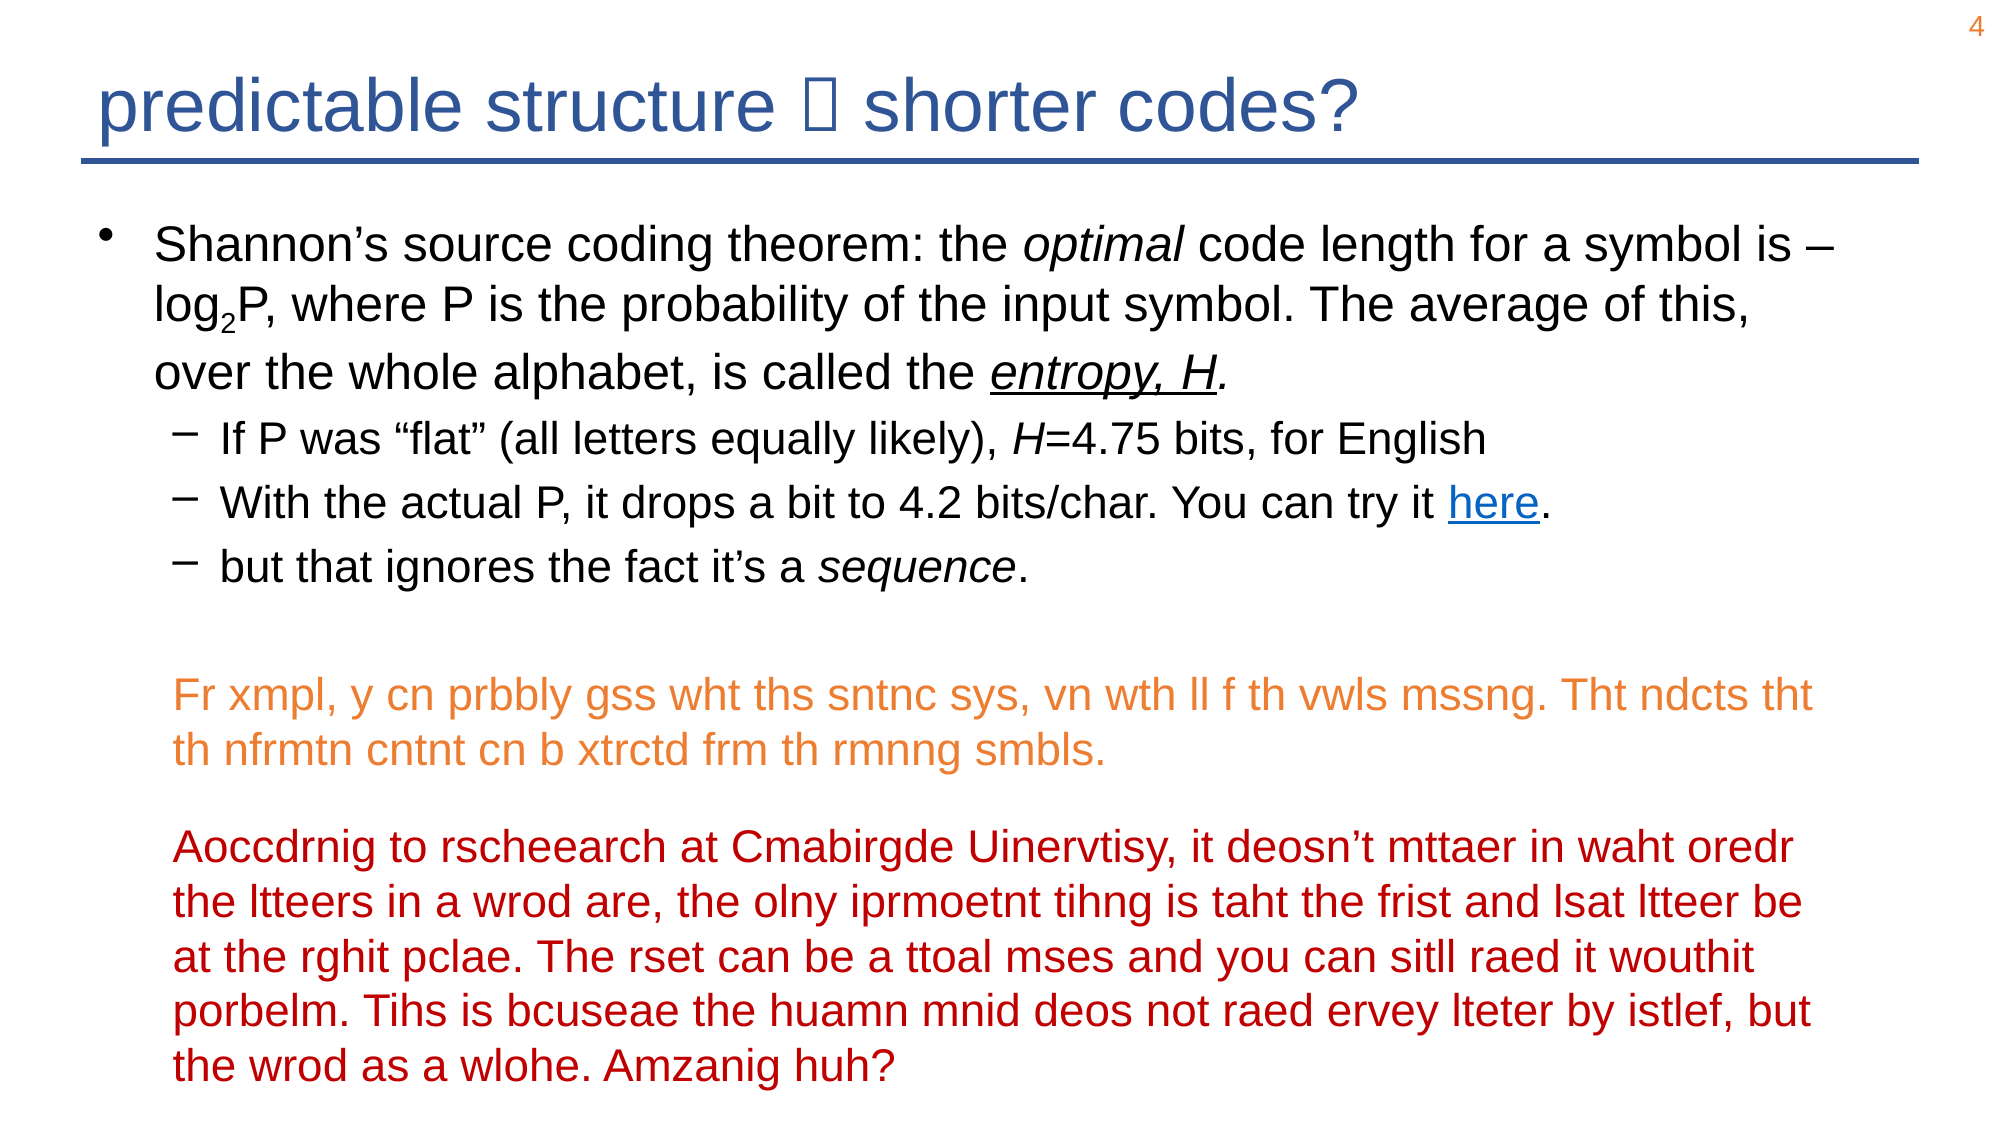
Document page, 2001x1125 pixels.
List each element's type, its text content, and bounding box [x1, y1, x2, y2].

list Shannon’s source coding theorem: the optimal code length for a symbol is –log2P, where P is the probability of the input symbol. The average of this, over the whole alphabet, is called the entropy, H. If P was “flat” (all letters equally likely), H=4.75 bits, for English With the actual P, it drops a bit to 4.2 bits/char. You can try it here. but that ignores the fact it’s a sequence. Fr xmpl, y cn prbbly gss wht ths sntnc sys, vn wth ll f th vwls mssng. Tht ndcts tht th nfrmtn cntnt cn b xtrctd frm th rmnng smbls. Aoccdrnig to rscheearch at Cmabirgde Uinervtisy, it deosn’t mttaer in waht oredr the ltteers in a wrod are, the olny iprmoetnt tihng is taht the frist and lsat ltteer be at the rghit pclae. The rset can be a ttoal mses and you can sitll raed it wouthit porbelm. Tihs is bcuseae the huamn mnid deos not raed ervey lteter by istlef, but the wrod as a wlohe. Amzanig huh? [82, 203, 1851, 1078]
title predictable structure  shorter codes? [82, 7, 1922, 195]
slide_number 4 [1850, 0, 2000, 50]
